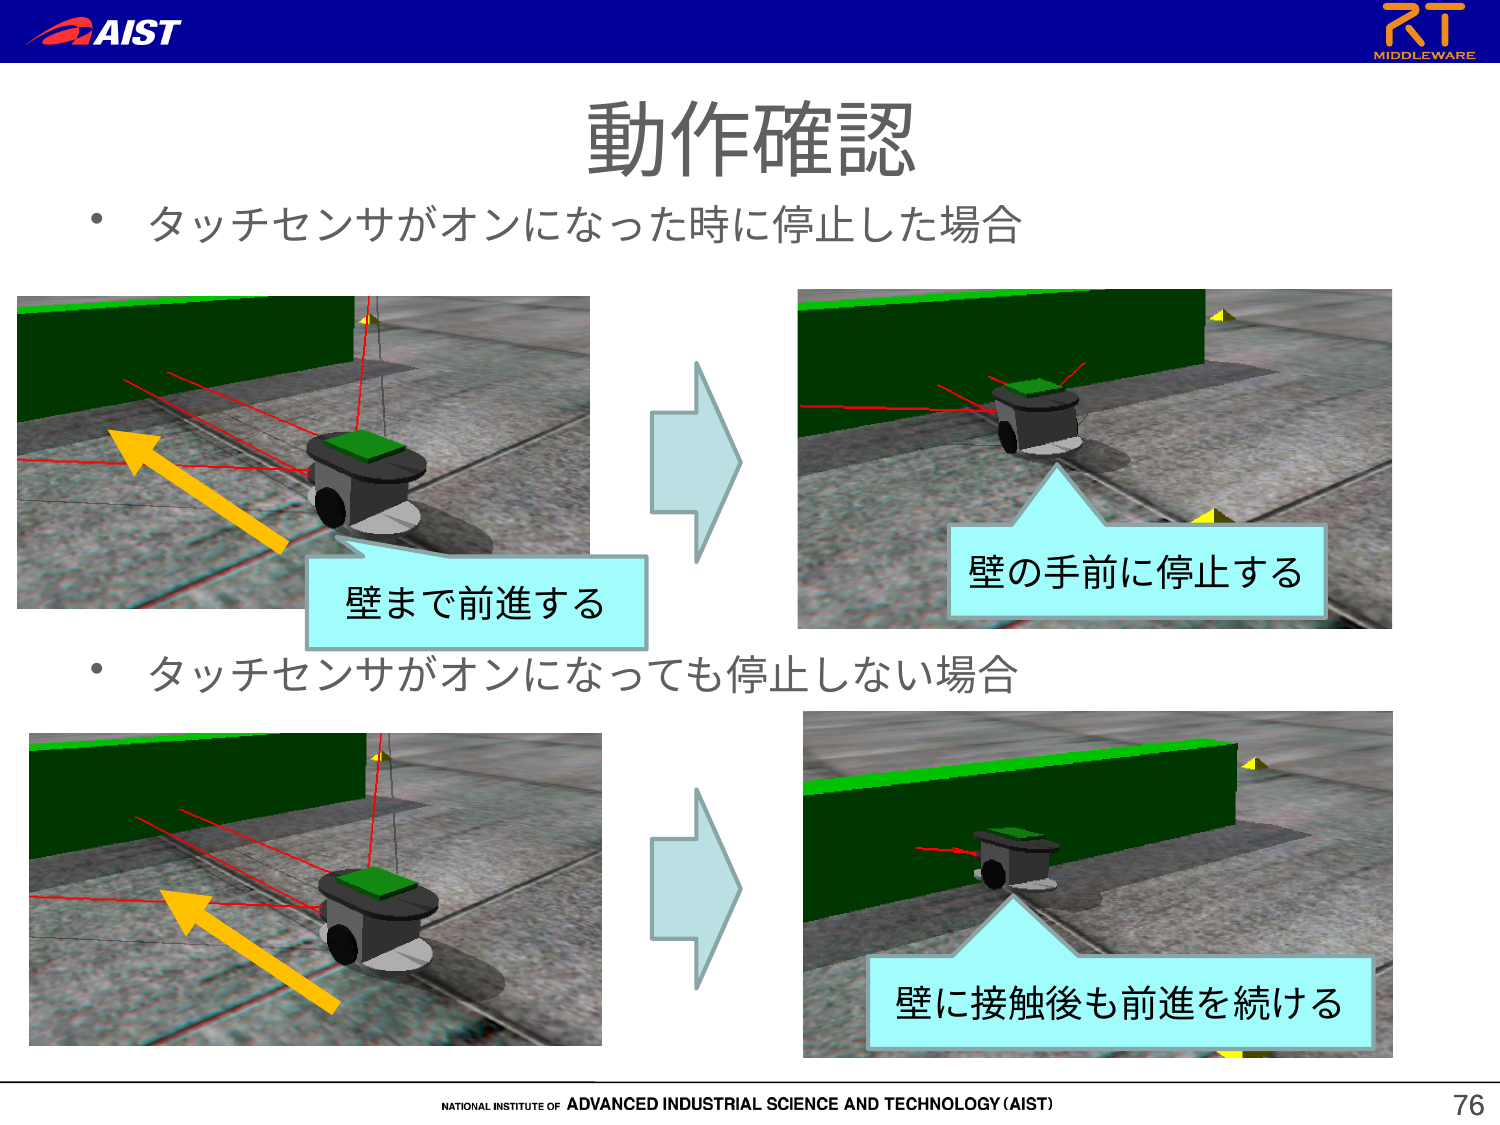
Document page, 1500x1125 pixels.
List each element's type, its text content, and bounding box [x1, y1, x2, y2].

picture [0, 0, 1500, 63]
text_box [649, 787, 743, 991]
text_box 壁まで前進する [304, 554, 649, 652]
text_box [649, 360, 743, 565]
picture [803, 711, 1393, 1058]
picture [17, 296, 590, 609]
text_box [159, 889, 337, 1009]
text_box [107, 429, 286, 549]
text_box タッチセンサがオンになっても停止しない場合 [74, 650, 1407, 701]
text_box タッチセンサがオンになった時に停止した場合 [74, 200, 1407, 251]
picture [29, 733, 602, 1046]
picture [797, 289, 1393, 629]
text_box 76 [1149, 1078, 1500, 1125]
title 動作確認 [29, 66, 1474, 208]
picture [442, 1097, 1052, 1110]
